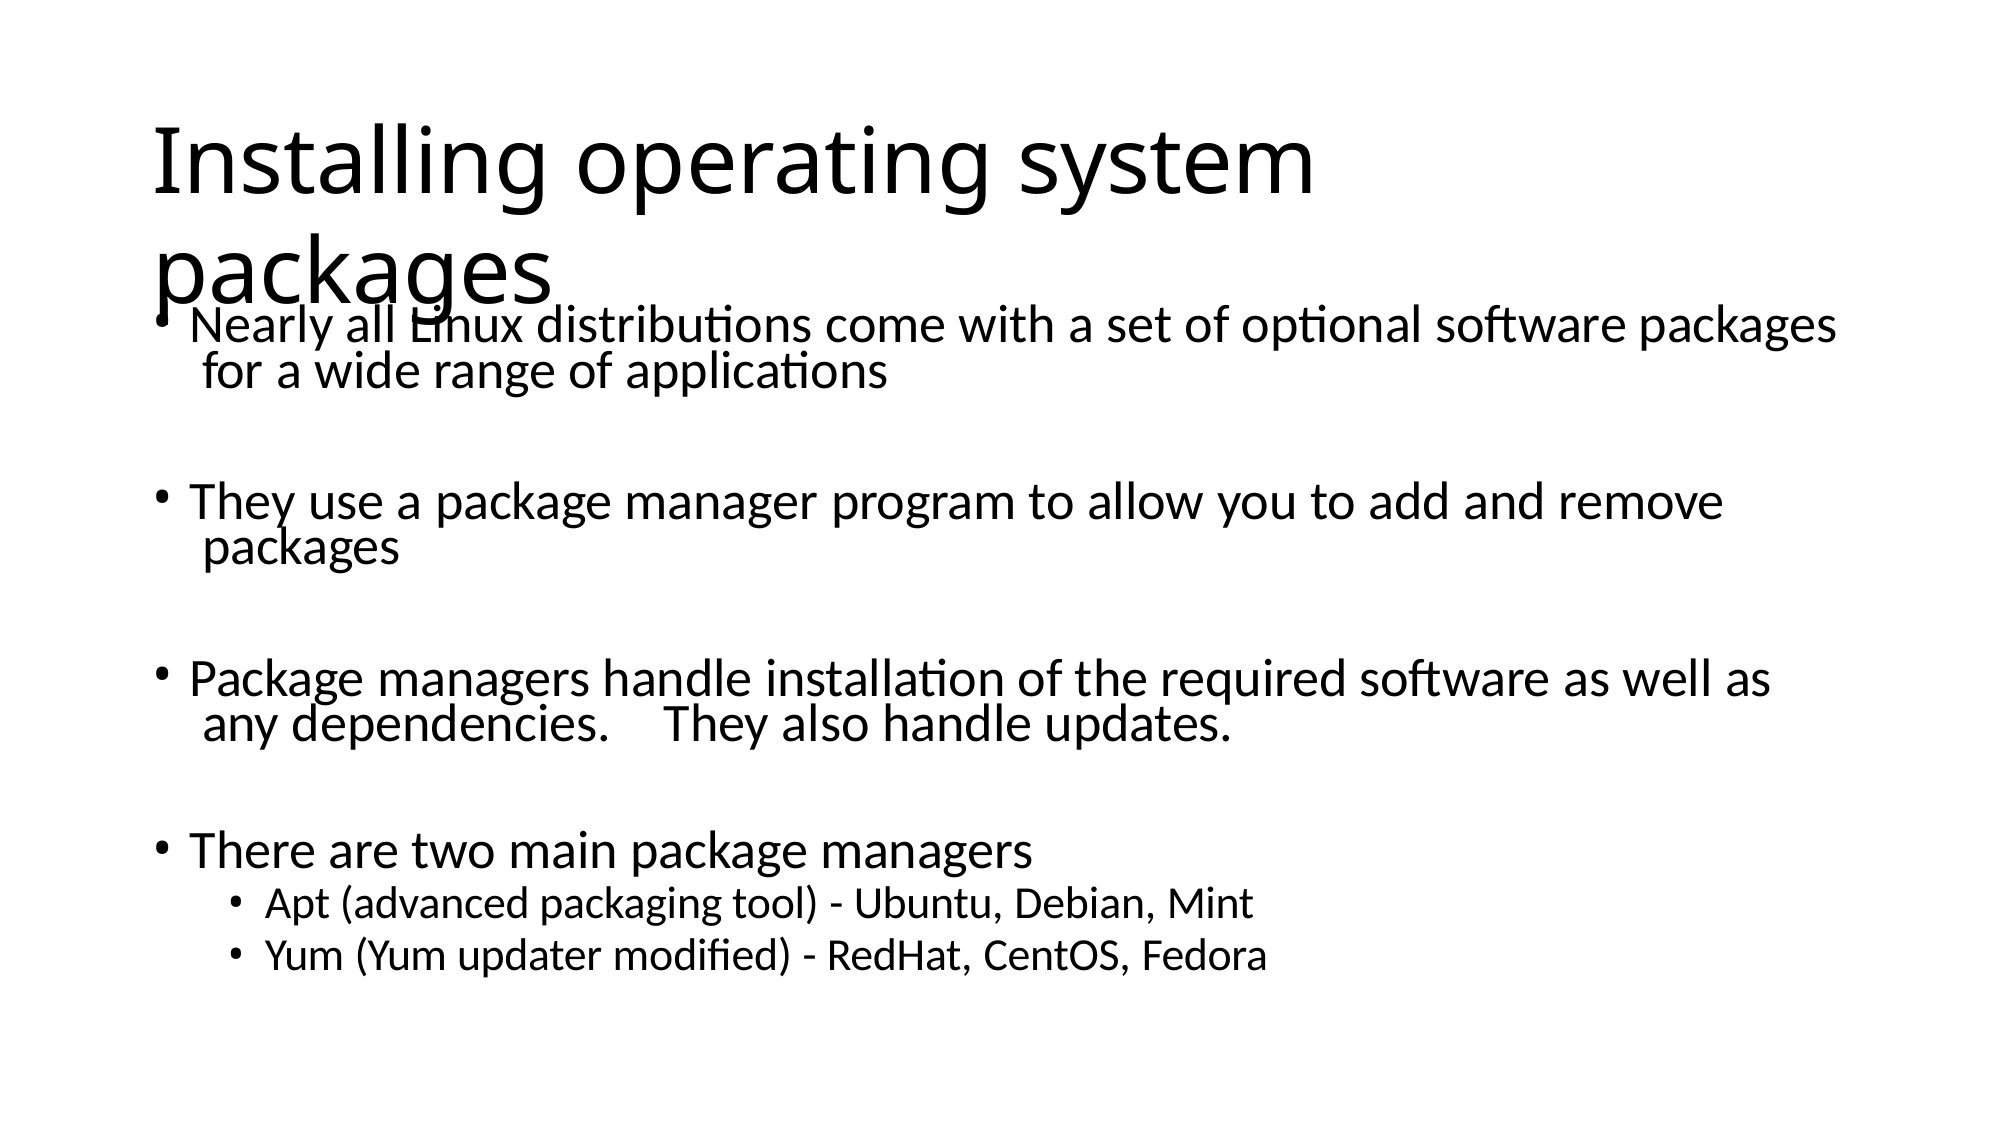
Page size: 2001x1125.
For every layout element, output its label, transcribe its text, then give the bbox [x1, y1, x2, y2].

text_box Nearly all Linux distributions come with a set of optional software packages for a wide range of applications They use a package manager program to allow you to add and remove packages Package managers handle installation of the required software as well as any dependencies. They also handle updates. There are two main package managers Apt (advanced packaging tool) - Ubuntu, Debian, Mint Yum (Yum updater modified) - RedHat, CentOS, Fedora [150, 284, 1847, 980]
title Installing operating system packages [150, 100, 1490, 284]
